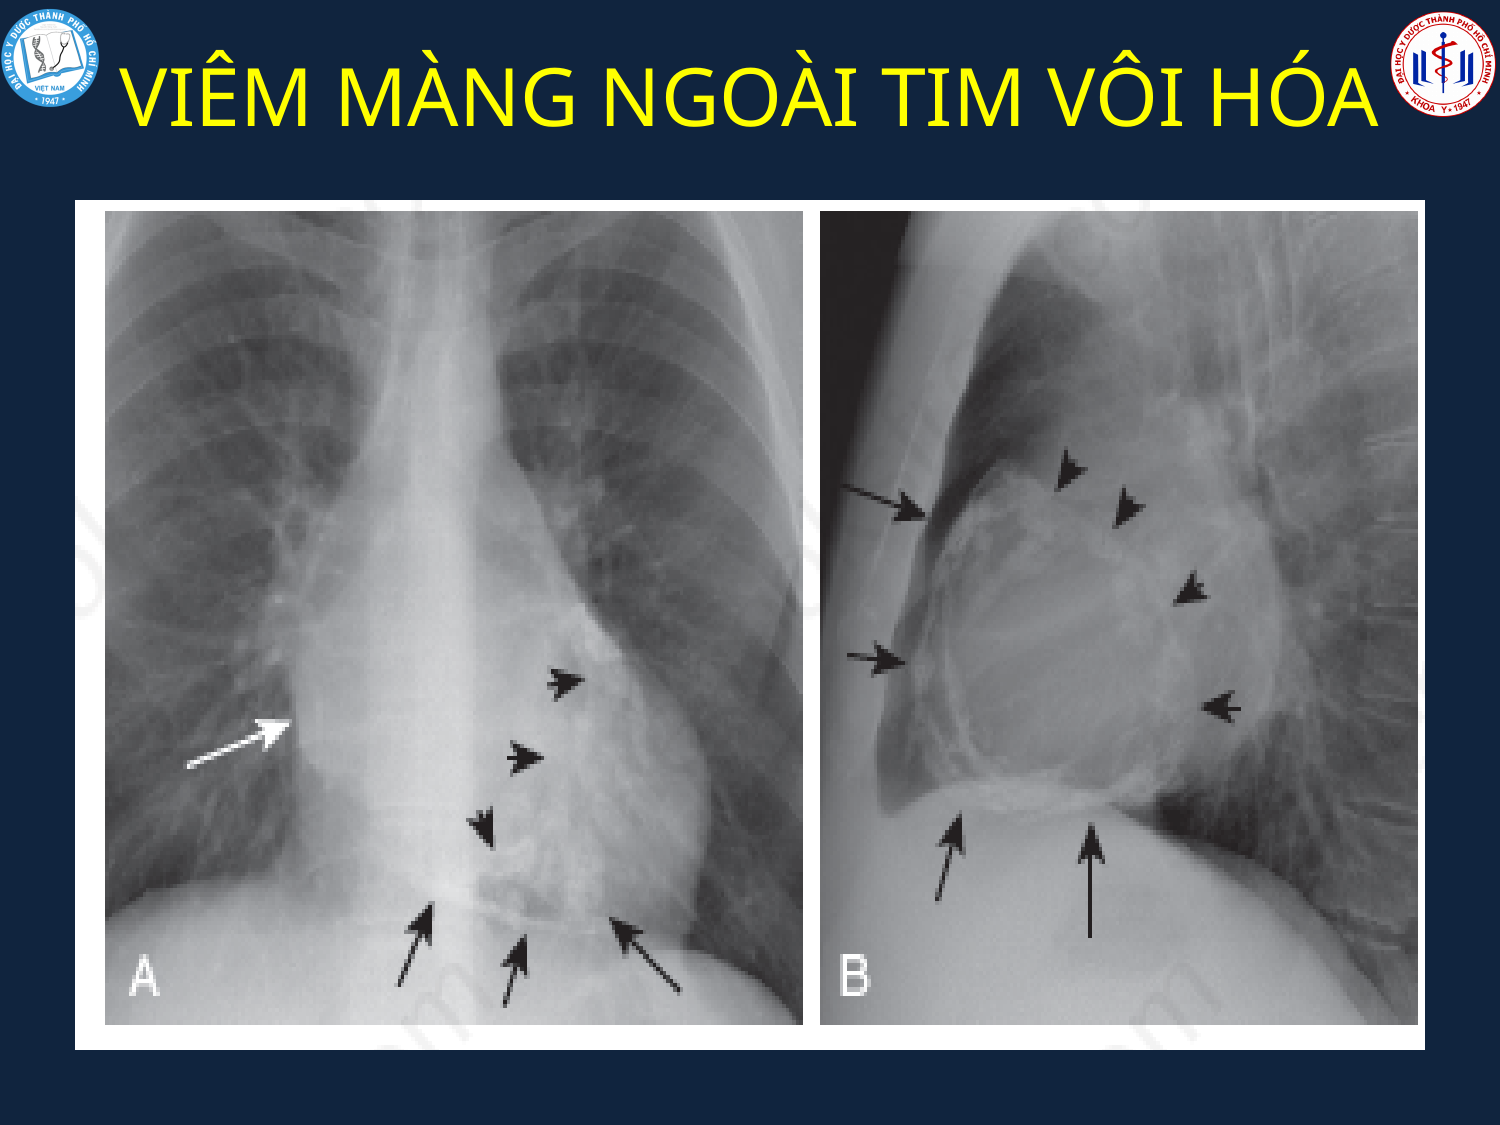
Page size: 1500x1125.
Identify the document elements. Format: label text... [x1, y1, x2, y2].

picture [1425, 11, 1496, 117]
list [74, 199, 1426, 1051]
picture [0, 7, 75, 108]
title VIÊM MÀNG NGOÀI TIM VÔI HÓA [75, 0, 1425, 188]
